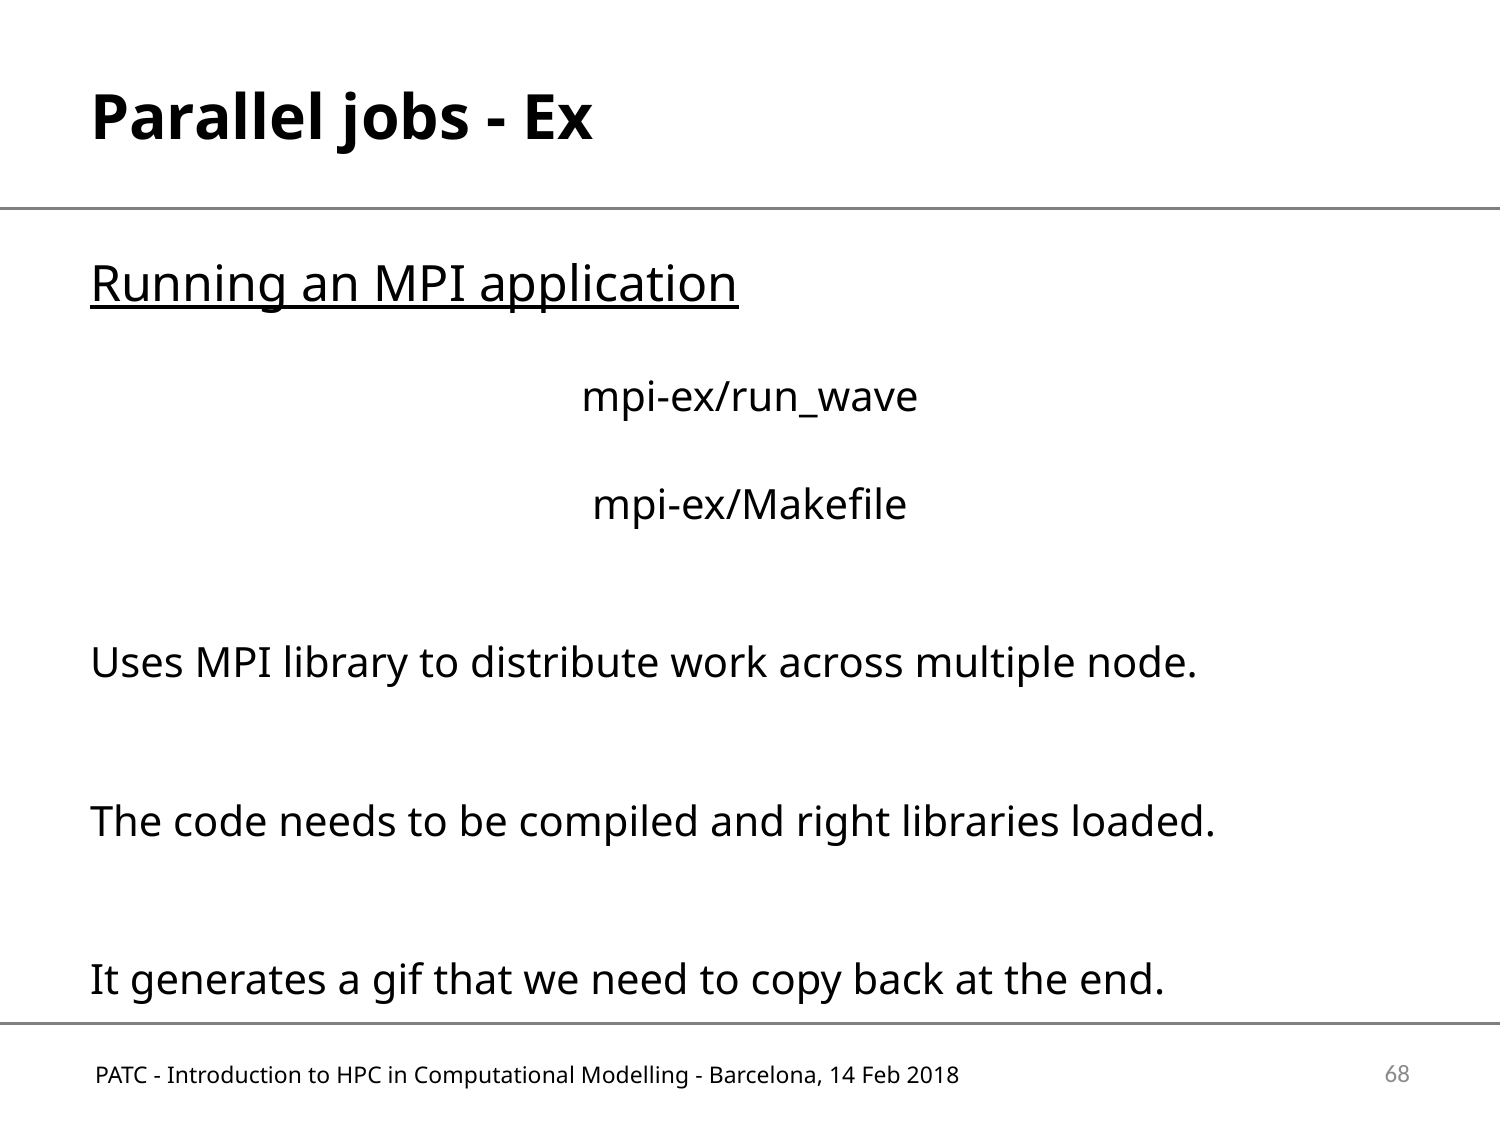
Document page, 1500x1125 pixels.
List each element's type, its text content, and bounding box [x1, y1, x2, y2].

title Parallel jobs - Ex [75, 45, 1069, 185]
list Running an MPI application mpi-ex/run_wave mpi-ex/Makefile Uses MPI library to distribute work across multiple node. The code needs to be compiled and right libraries loaded. It generates a gif that we need to copy back at the end. [75, 243, 1425, 1005]
slide_number 68 [1074, 1042, 1425, 1103]
